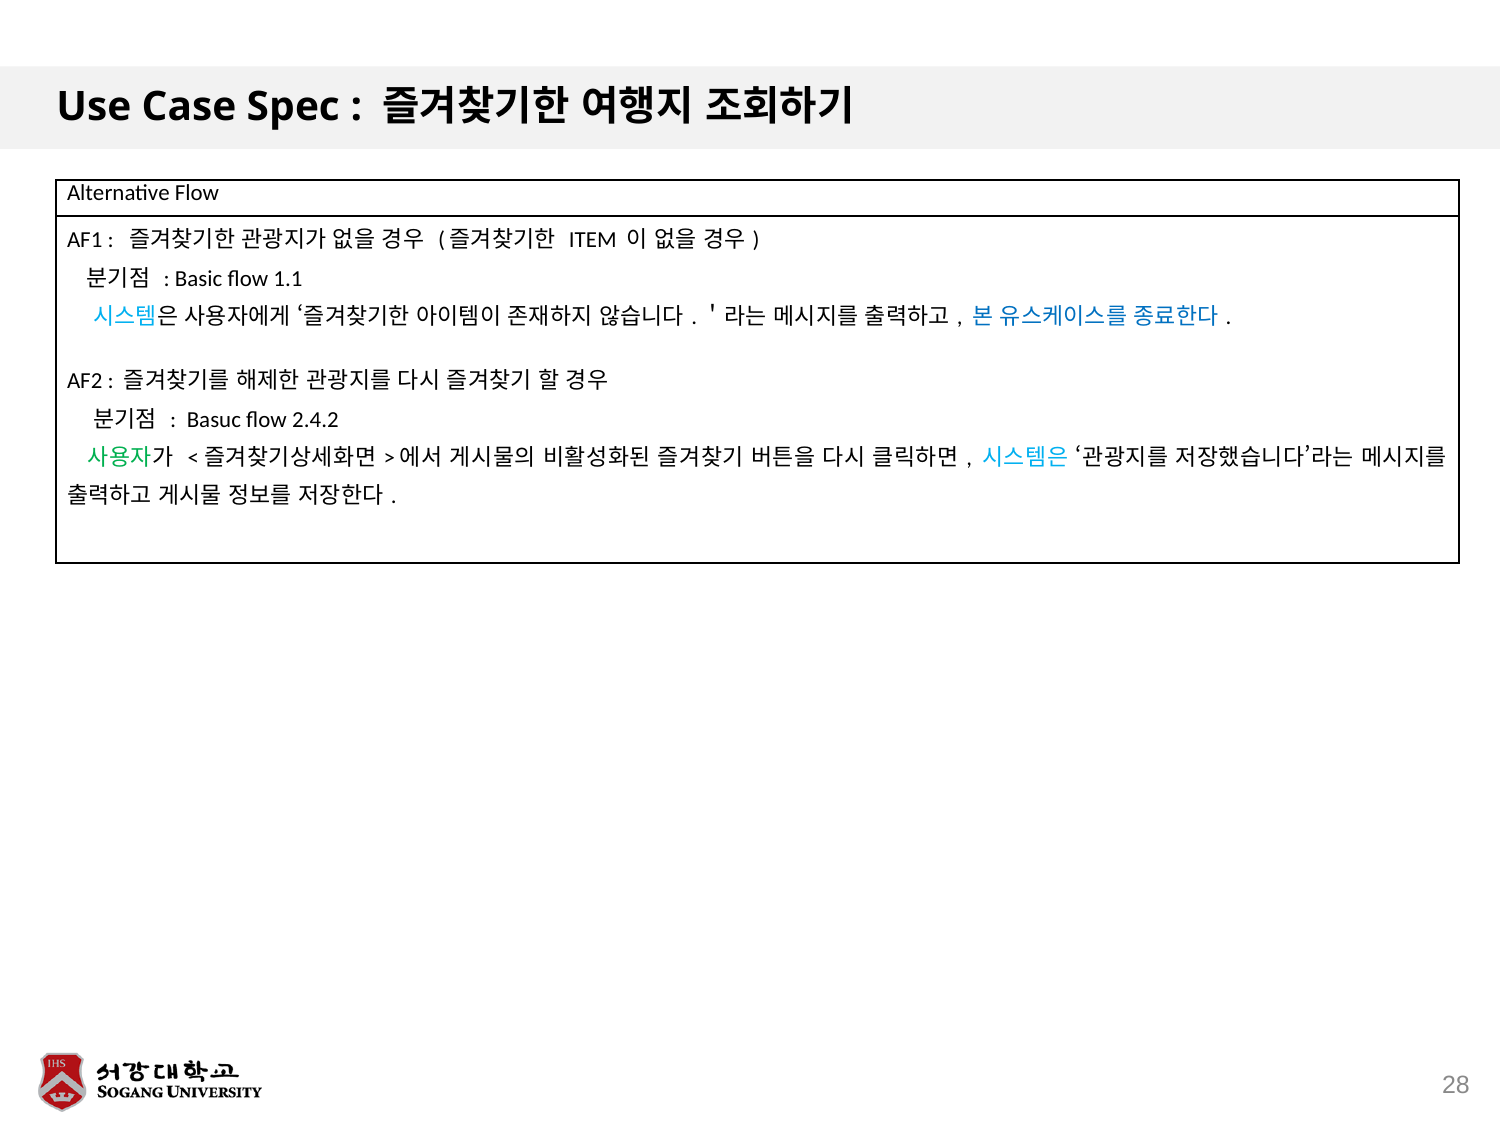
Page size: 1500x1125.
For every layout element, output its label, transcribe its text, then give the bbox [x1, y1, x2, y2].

slide_number 28 [1147, 1053, 1485, 1114]
title Use Case Spec : 즐겨찾기한 여행지 조회하기 [41, 64, 1459, 149]
table_header Alternative Flow [57, 181, 1458, 215]
picture [0, 1031, 294, 1125]
table_cell AF1 : 즐겨찾기한 관광지가 없을 경우 (즐겨찾기한 ITEM 이 없을 경우) 분기점 : Basic flow 1.1 시스템은 사용자에게 ‘즐겨찾기한 아이템이 존재하지 않습니다.＇라는 메시지를 출력하고, 본 유스케이스를 종료한다. AF2 : 즐겨찾기를 해제한 관광지를 다시 즐겨찾기 할 경우 분기점 : Basuc flow 2.4.2 사용자가 <즐겨찾기상세화면>에서 게시물의 비활성화된 즐겨찾기 버튼을 다시 클릭하면, 시스템은 ‘관광지를 저장했습니다’라는 메시지를 출력하고 게시물 정보를 저장한다. [57, 217, 1458, 562]
